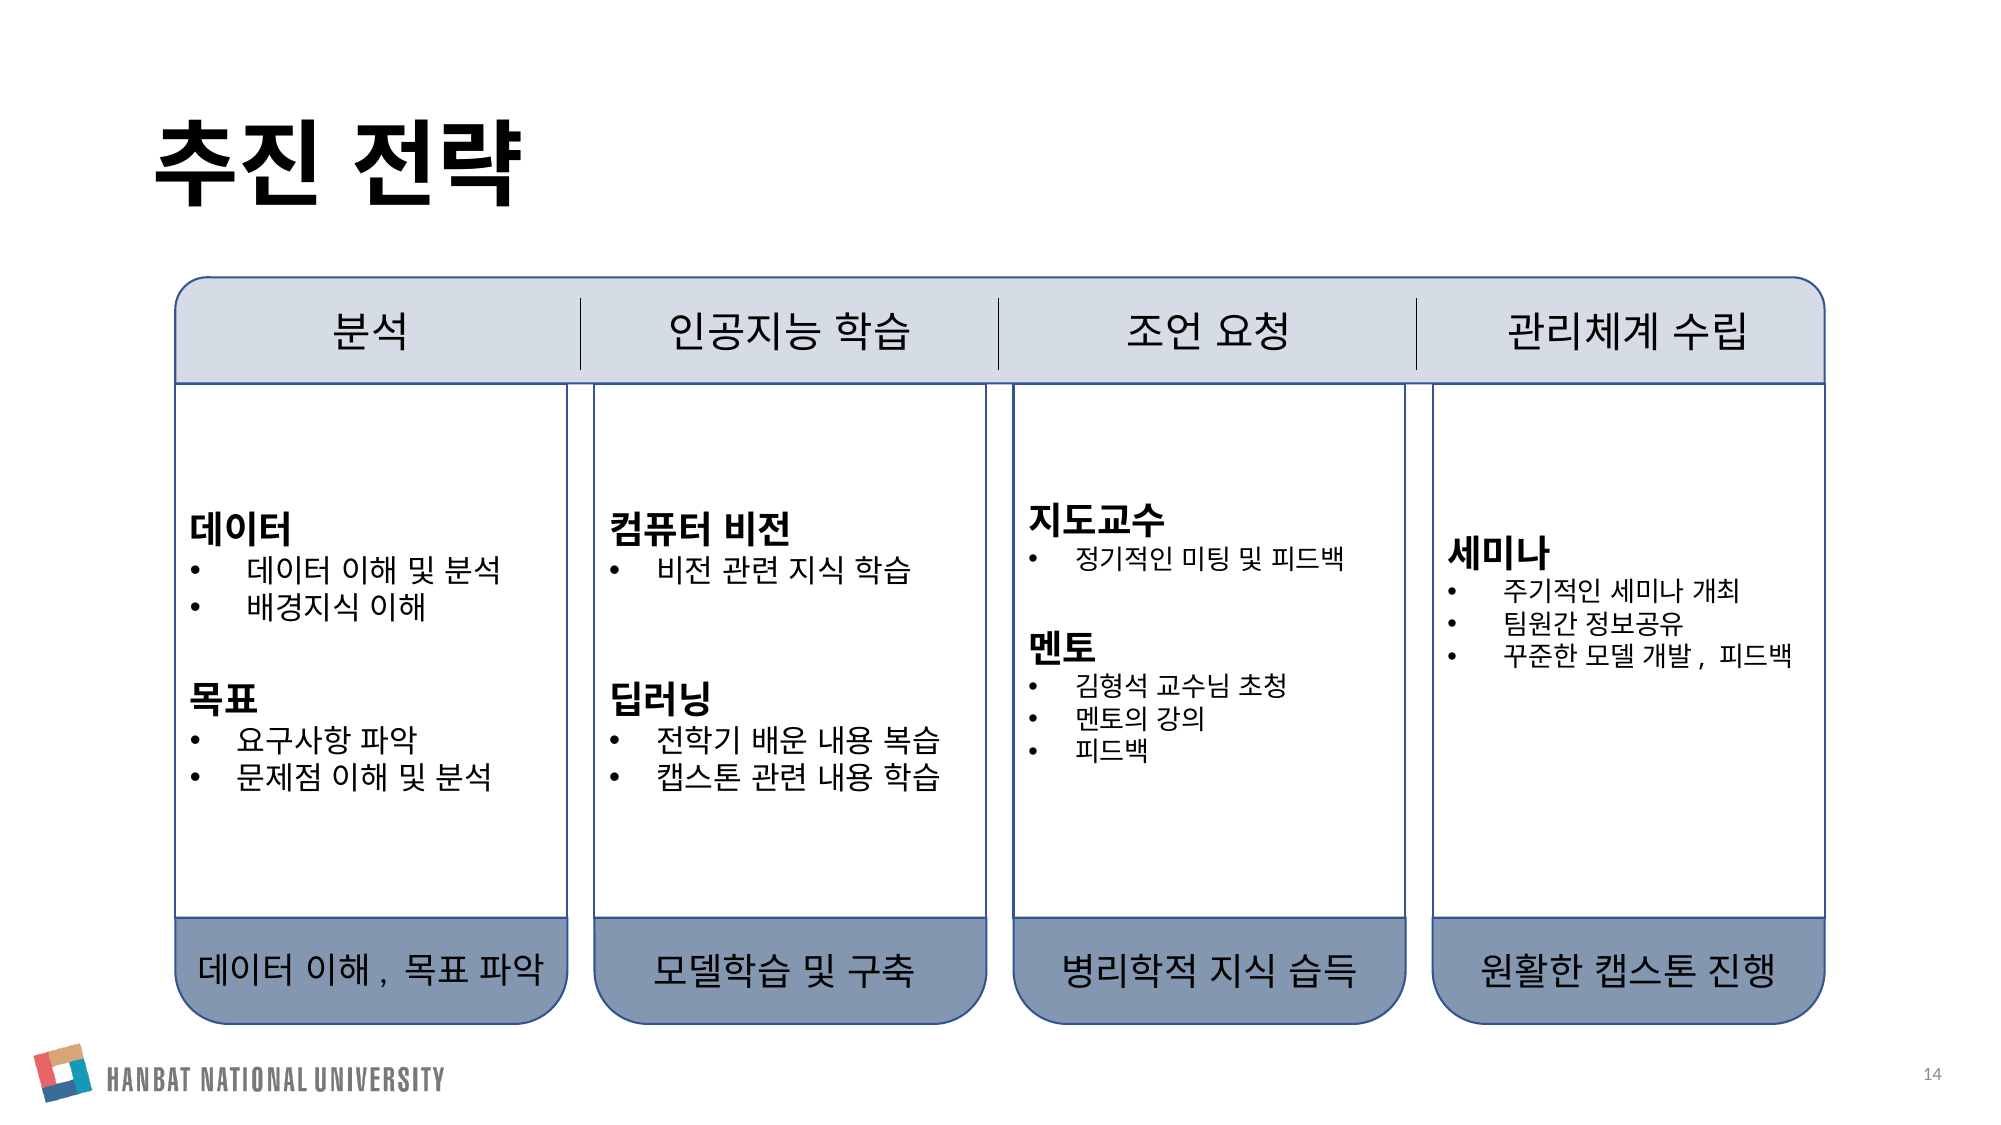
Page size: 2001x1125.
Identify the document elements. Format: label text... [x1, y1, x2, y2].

text_box 데이터 데이터 이해 및 분석 배경지식 이해 목표 요구사항 파악 문제점 이해 및 분석 [174, 385, 568, 916]
text_box 병리학적 지식 습득 [1013, 940, 1406, 1001]
text_box 컴퓨터 비전 비전 관련 지식 학습 딥러닝 전학기 배운 내용 복습 캡스톤 관련 내용 학습 [593, 385, 987, 916]
text_box [181, 998, 562, 1026]
text_box 조언 요청 [1012, 277, 1406, 385]
text_box [1440, 1001, 1817, 1026]
text_box 분석 [174, 277, 568, 385]
text_box [987, 278, 1012, 385]
text_box [1021, 1001, 1398, 1026]
title 추진 전략 [137, 59, 1863, 278]
text_box [1431, 916, 1826, 980]
text_box 인공지능 학습 [593, 277, 987, 385]
picture [33, 1043, 444, 1103]
text_box 관리체계 수립 [1432, 276, 1826, 384]
text_box 원활한 캡스톤 진행 [1432, 940, 1825, 1001]
text_box [174, 916, 569, 980]
text_box 세미나 주기적인 세미나 개최 팀원간 정보공유 꾸준한 모델 개발, 피드백 [1432, 384, 1826, 916]
text_box 모델학습 및 구축 [594, 940, 987, 1001]
text_box [1012, 916, 1407, 979]
text_box [568, 278, 593, 385]
text_box [593, 916, 988, 979]
text_box 데이터 이해, 목표 파악 [175, 940, 568, 998]
text_box [602, 1001, 979, 1026]
text_box [1406, 278, 1432, 385]
text_box 지도교수 정기적인 미팅 및 피드백 멘토 김형석 교수님 초청 멘토의 강의 피드백 [1012, 385, 1406, 916]
